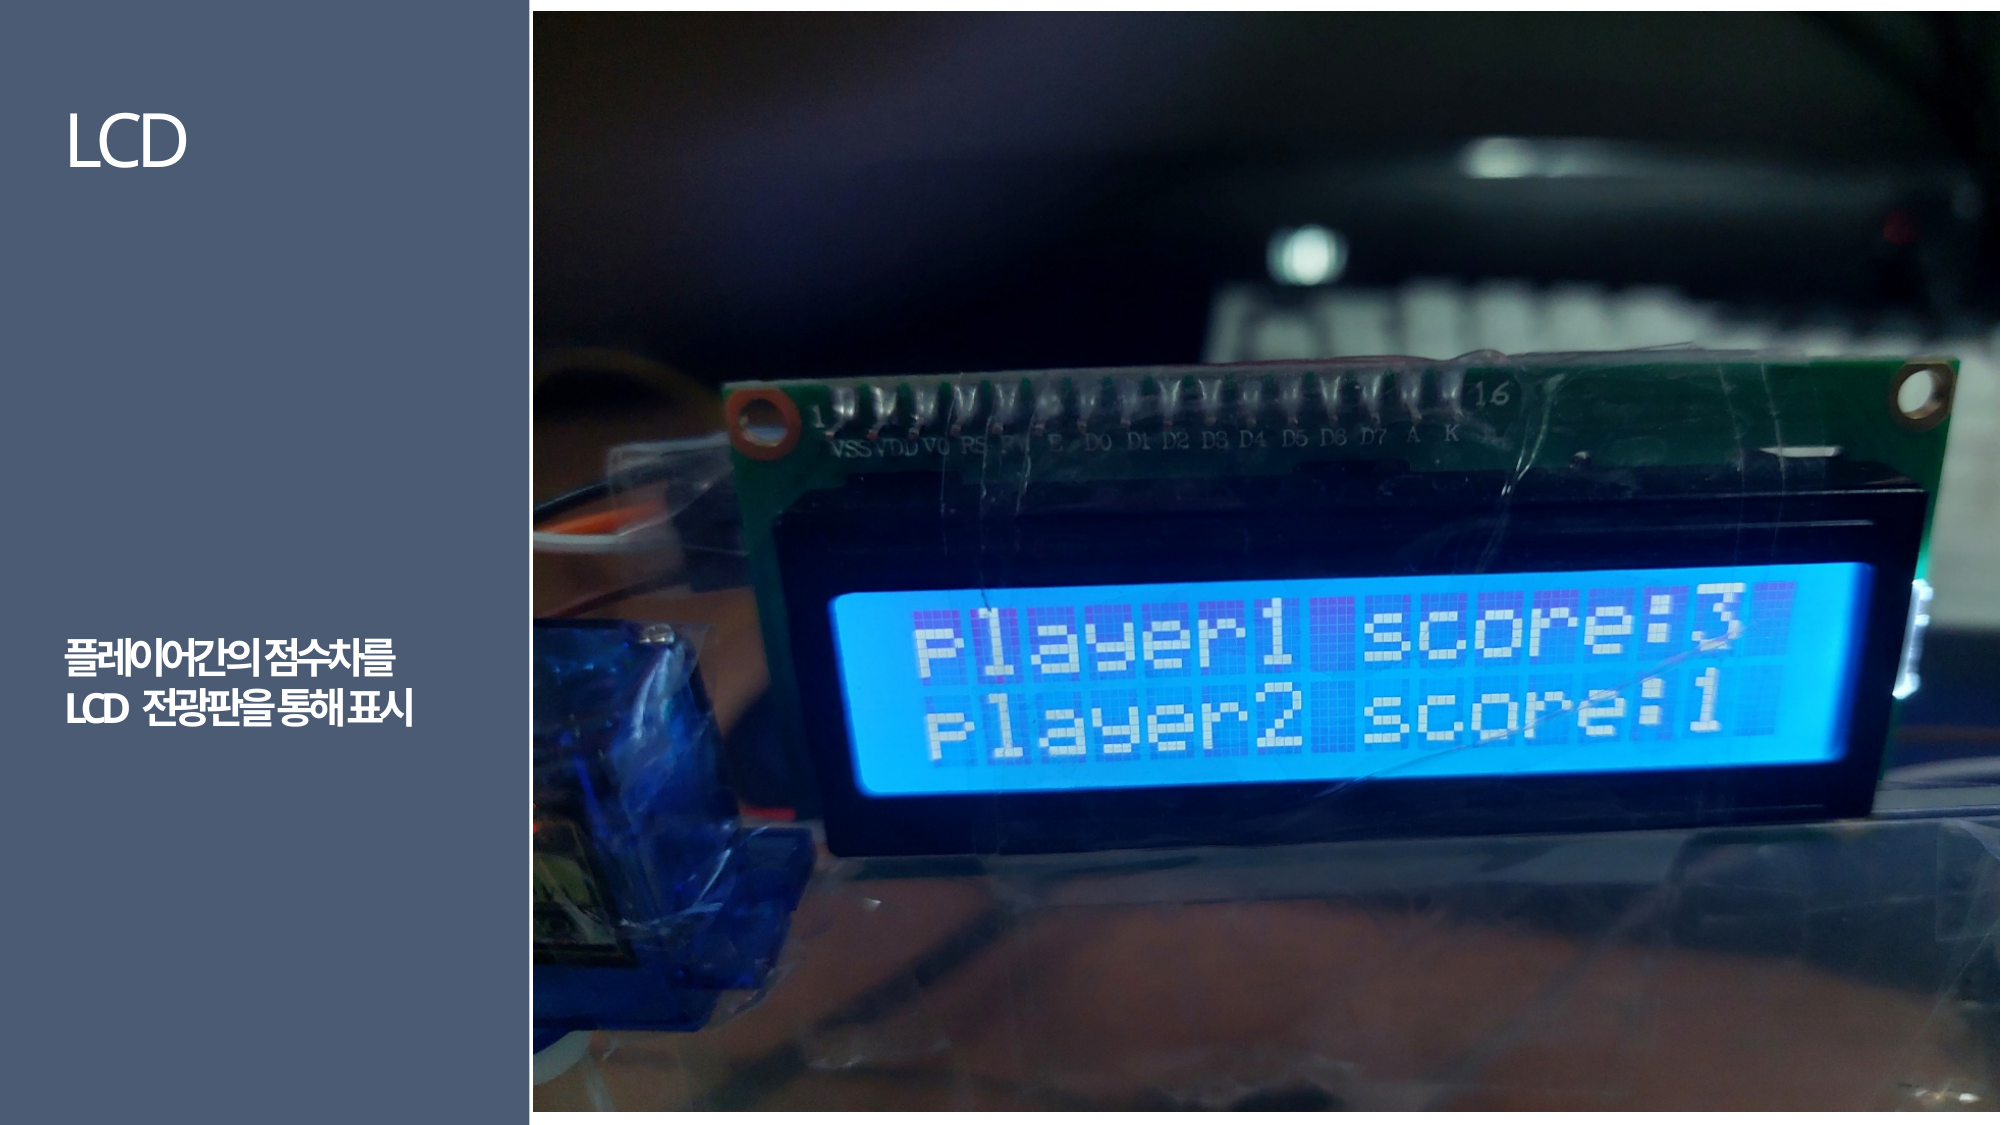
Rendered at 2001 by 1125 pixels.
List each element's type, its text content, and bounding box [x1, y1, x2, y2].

text_box LCD 플레이어간의 점수차를 LCD전광판을 통해 표시 [49, 84, 472, 740]
picture [533, 11, 2000, 1112]
text_box [0, 0, 530, 1125]
